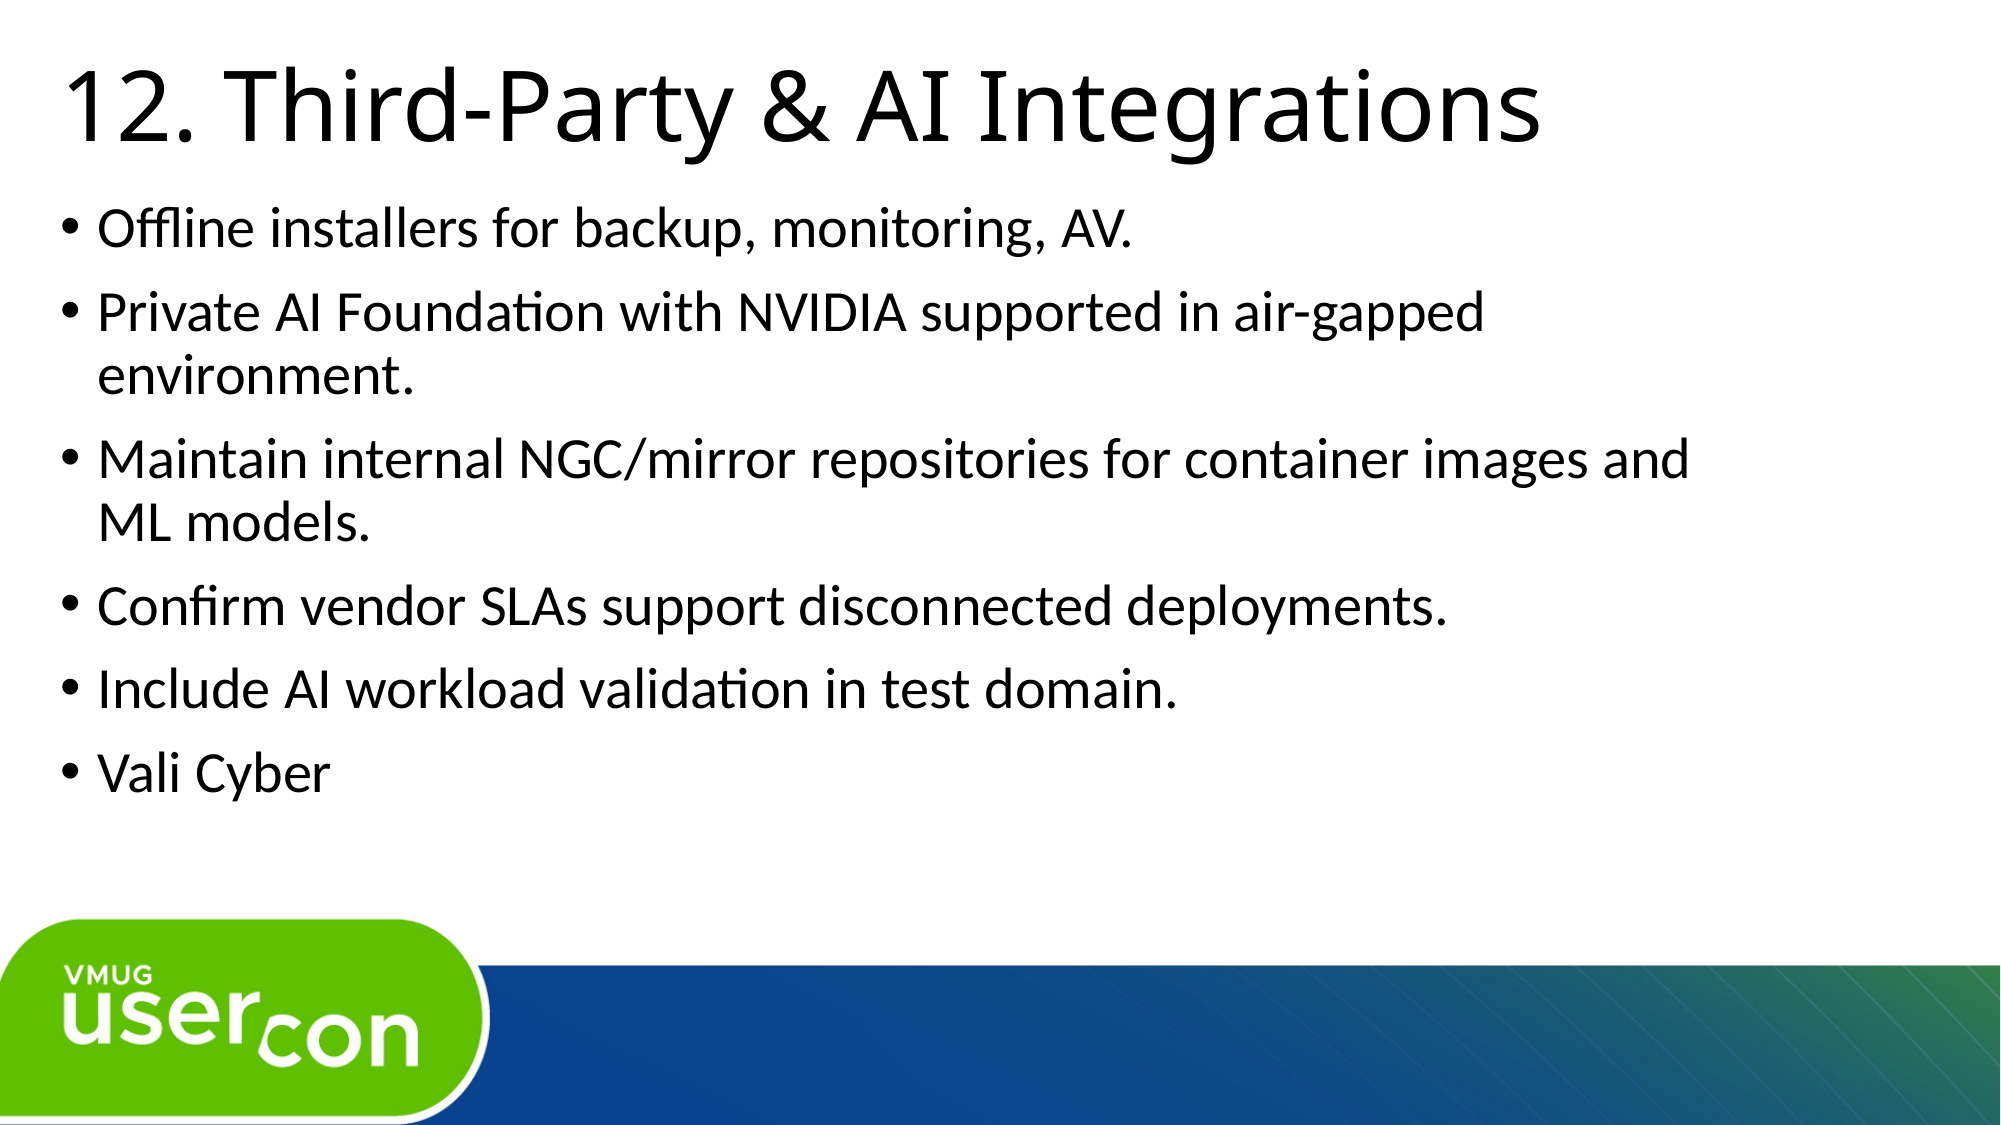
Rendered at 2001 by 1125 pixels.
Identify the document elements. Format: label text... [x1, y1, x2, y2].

list Offline installers for backup, monitoring, AV. Private AI Foundation with NVIDIA supported in air-gapped environment. Maintain internal NGC/mirror repositories for container images and ML models. Confirm vendor SLAs support disconnected deployments. Include AI workload validation in test domain. Vali Cyber [45, 190, 1771, 904]
picture [0, 0, 2001, 1125]
title 12. Third-Party & AI Integrations [45, 48, 1950, 171]
